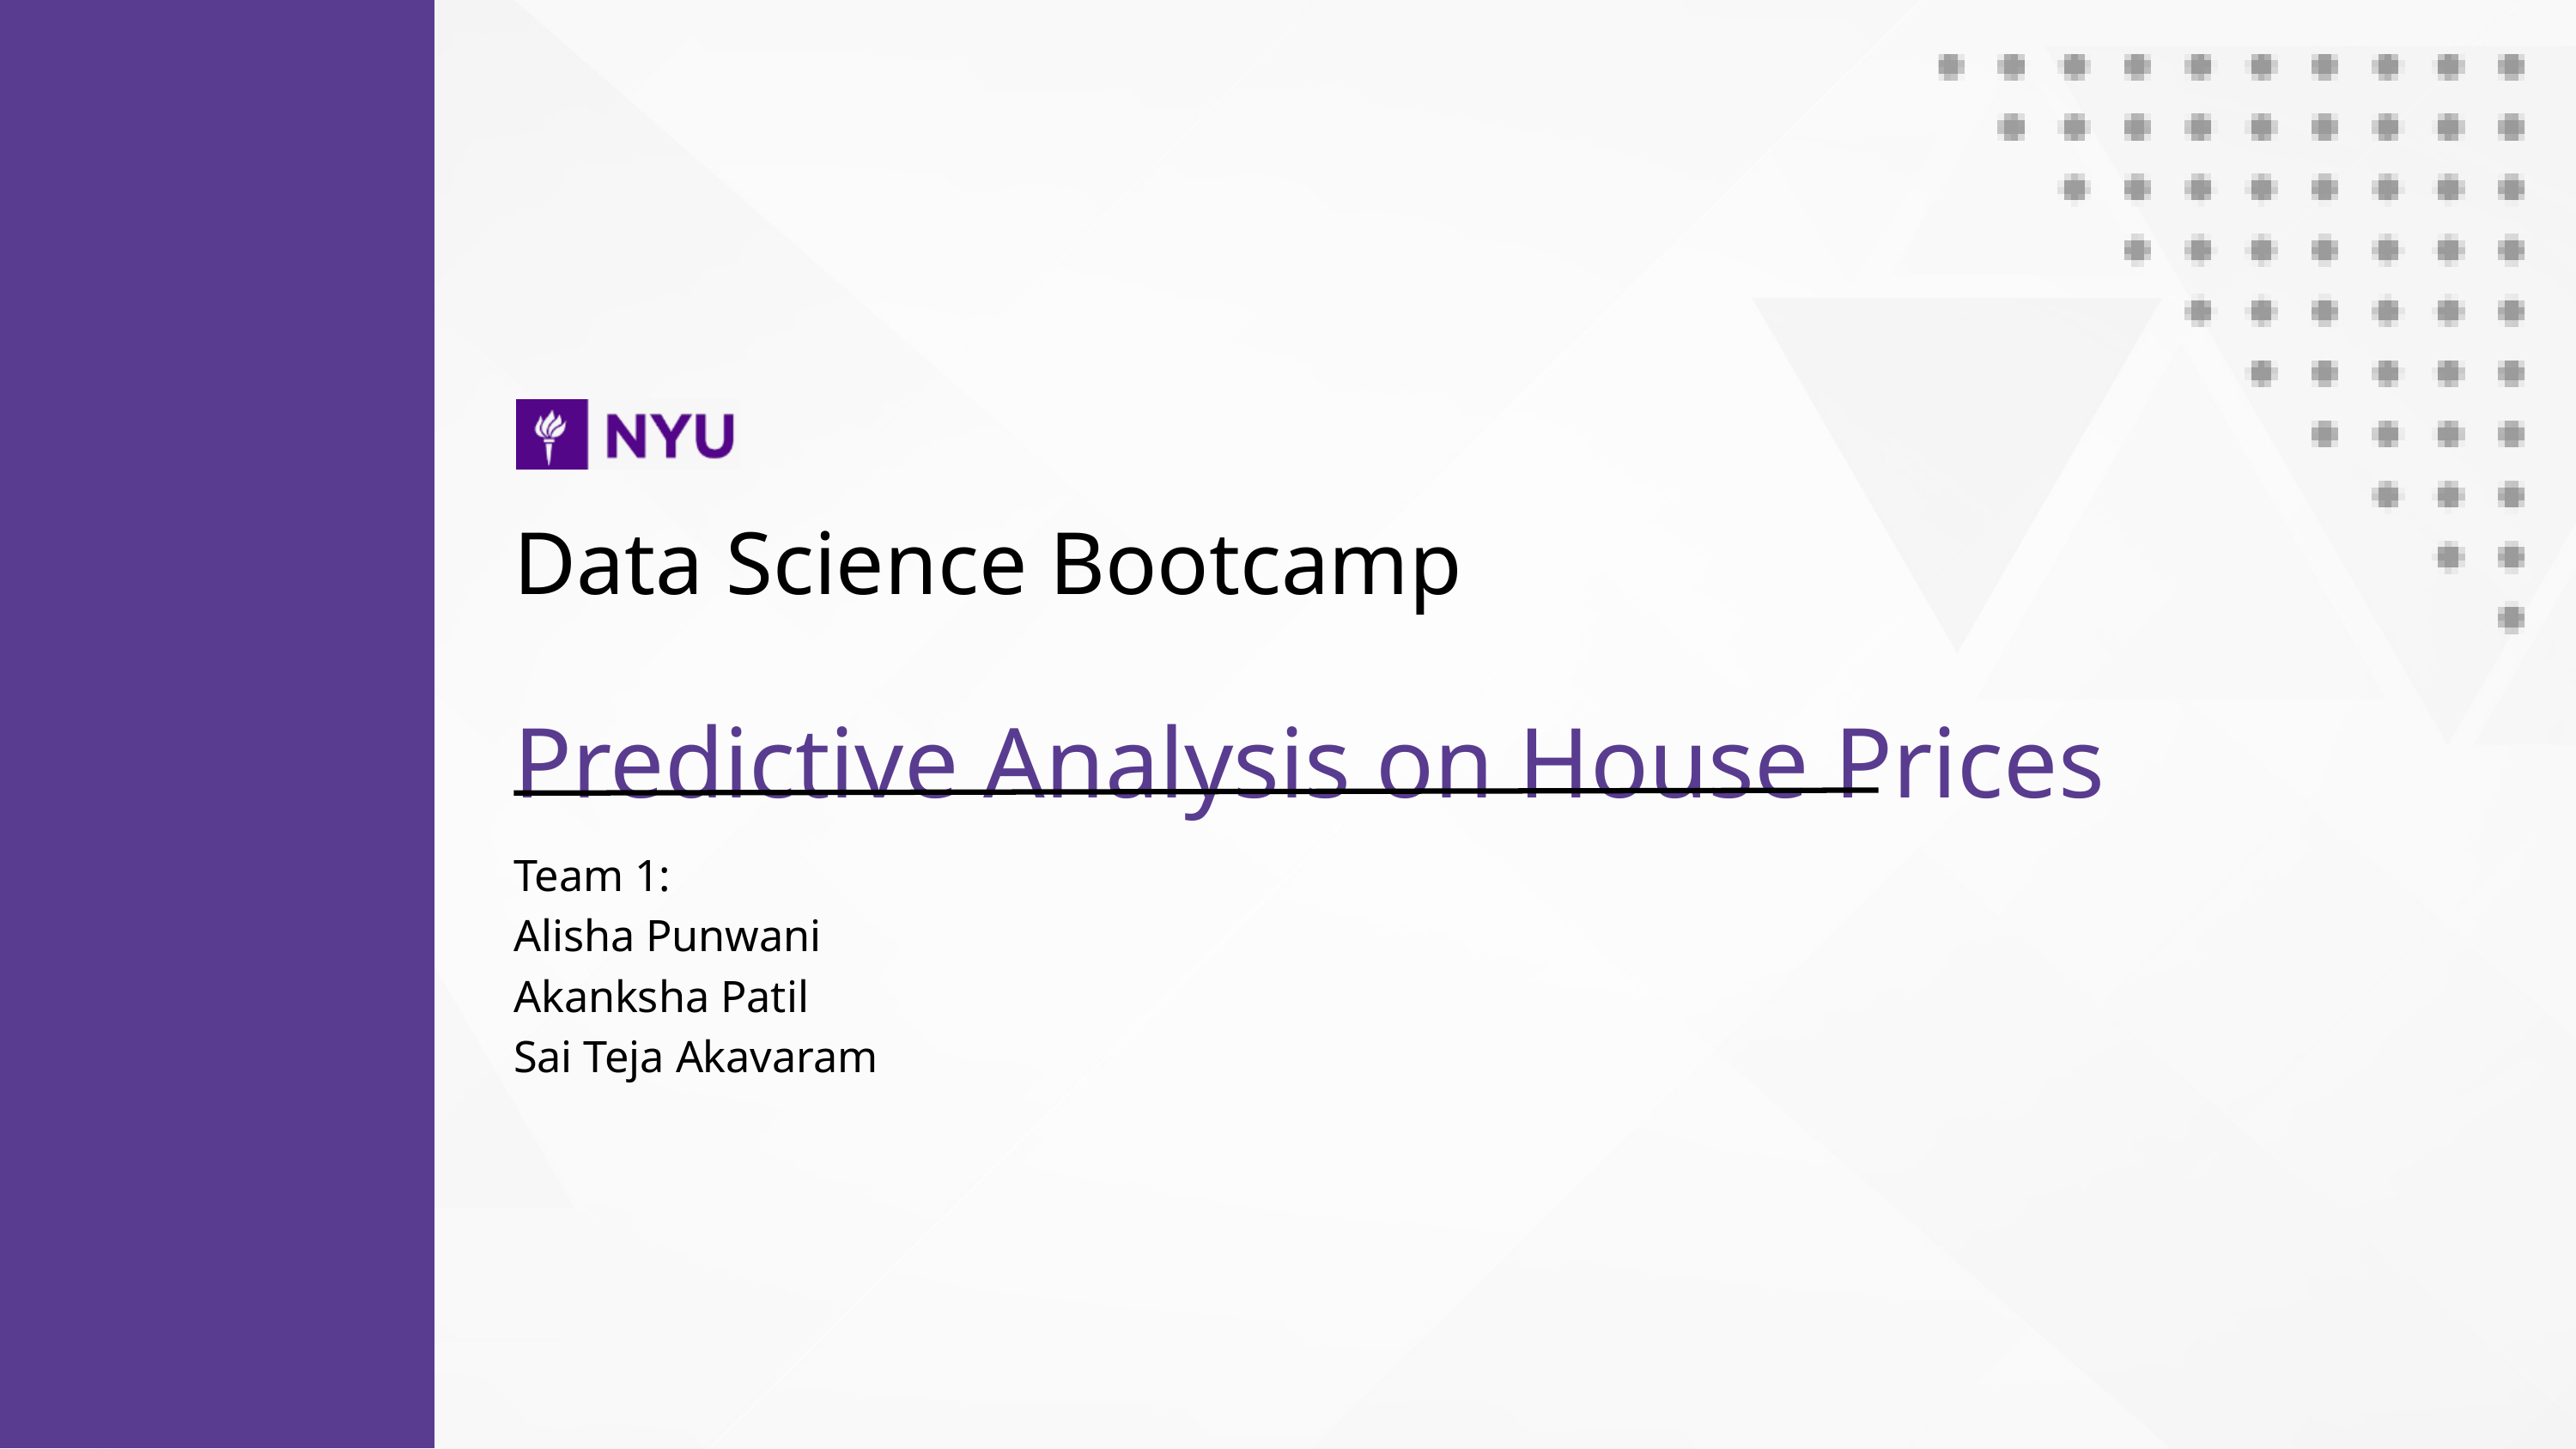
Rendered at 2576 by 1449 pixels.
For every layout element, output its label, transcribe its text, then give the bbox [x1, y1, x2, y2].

text_box [436, 0, 2576, 1449]
text_box Team 1: Alisha Punwani Akanksha Patil Sai Teja Akavaram [513, 840, 1442, 1082]
text_box [1938, 54, 2525, 634]
picture [515, 399, 741, 470]
text_box Data Science Bootcamp [513, 409, 1531, 578]
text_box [0, 0, 435, 1449]
text_box Predictive Analysis on House Prices [513, 578, 2415, 817]
